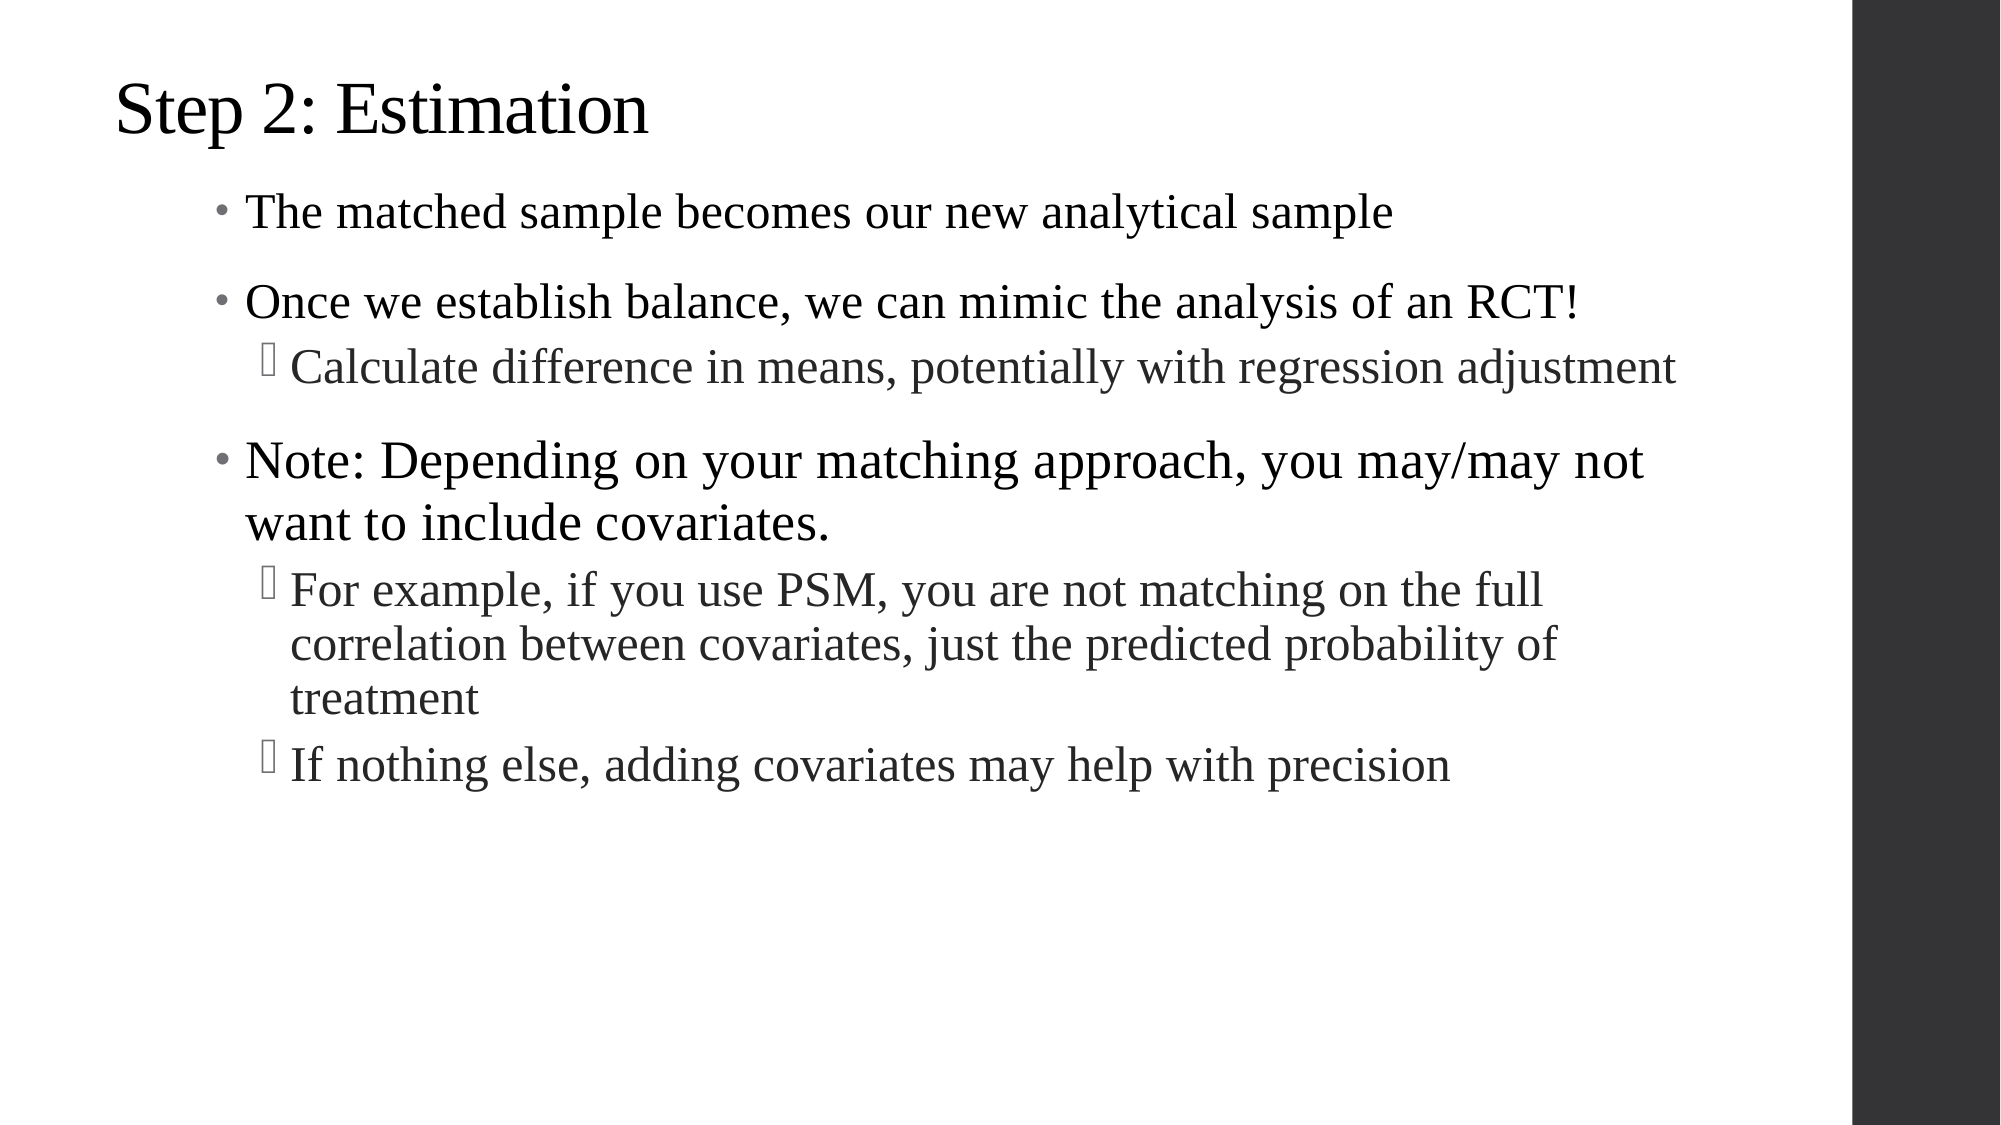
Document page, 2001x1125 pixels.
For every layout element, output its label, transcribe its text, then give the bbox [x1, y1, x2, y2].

title Step 2: Estimation [99, 55, 1813, 158]
list The matched sample becomes our new analytical sample Once we establish balance, we can mimic the analysis of an RCT! Calculate difference in means, potentially with regression adjustment Note: Depending on your matching approach, you may/may not want to include covariates. For example, if you use PSM, you are not matching on the full correlation between covariates, just the predicted probability of treatment If nothing else, adding covariates may help with precision [200, 174, 1743, 1019]
